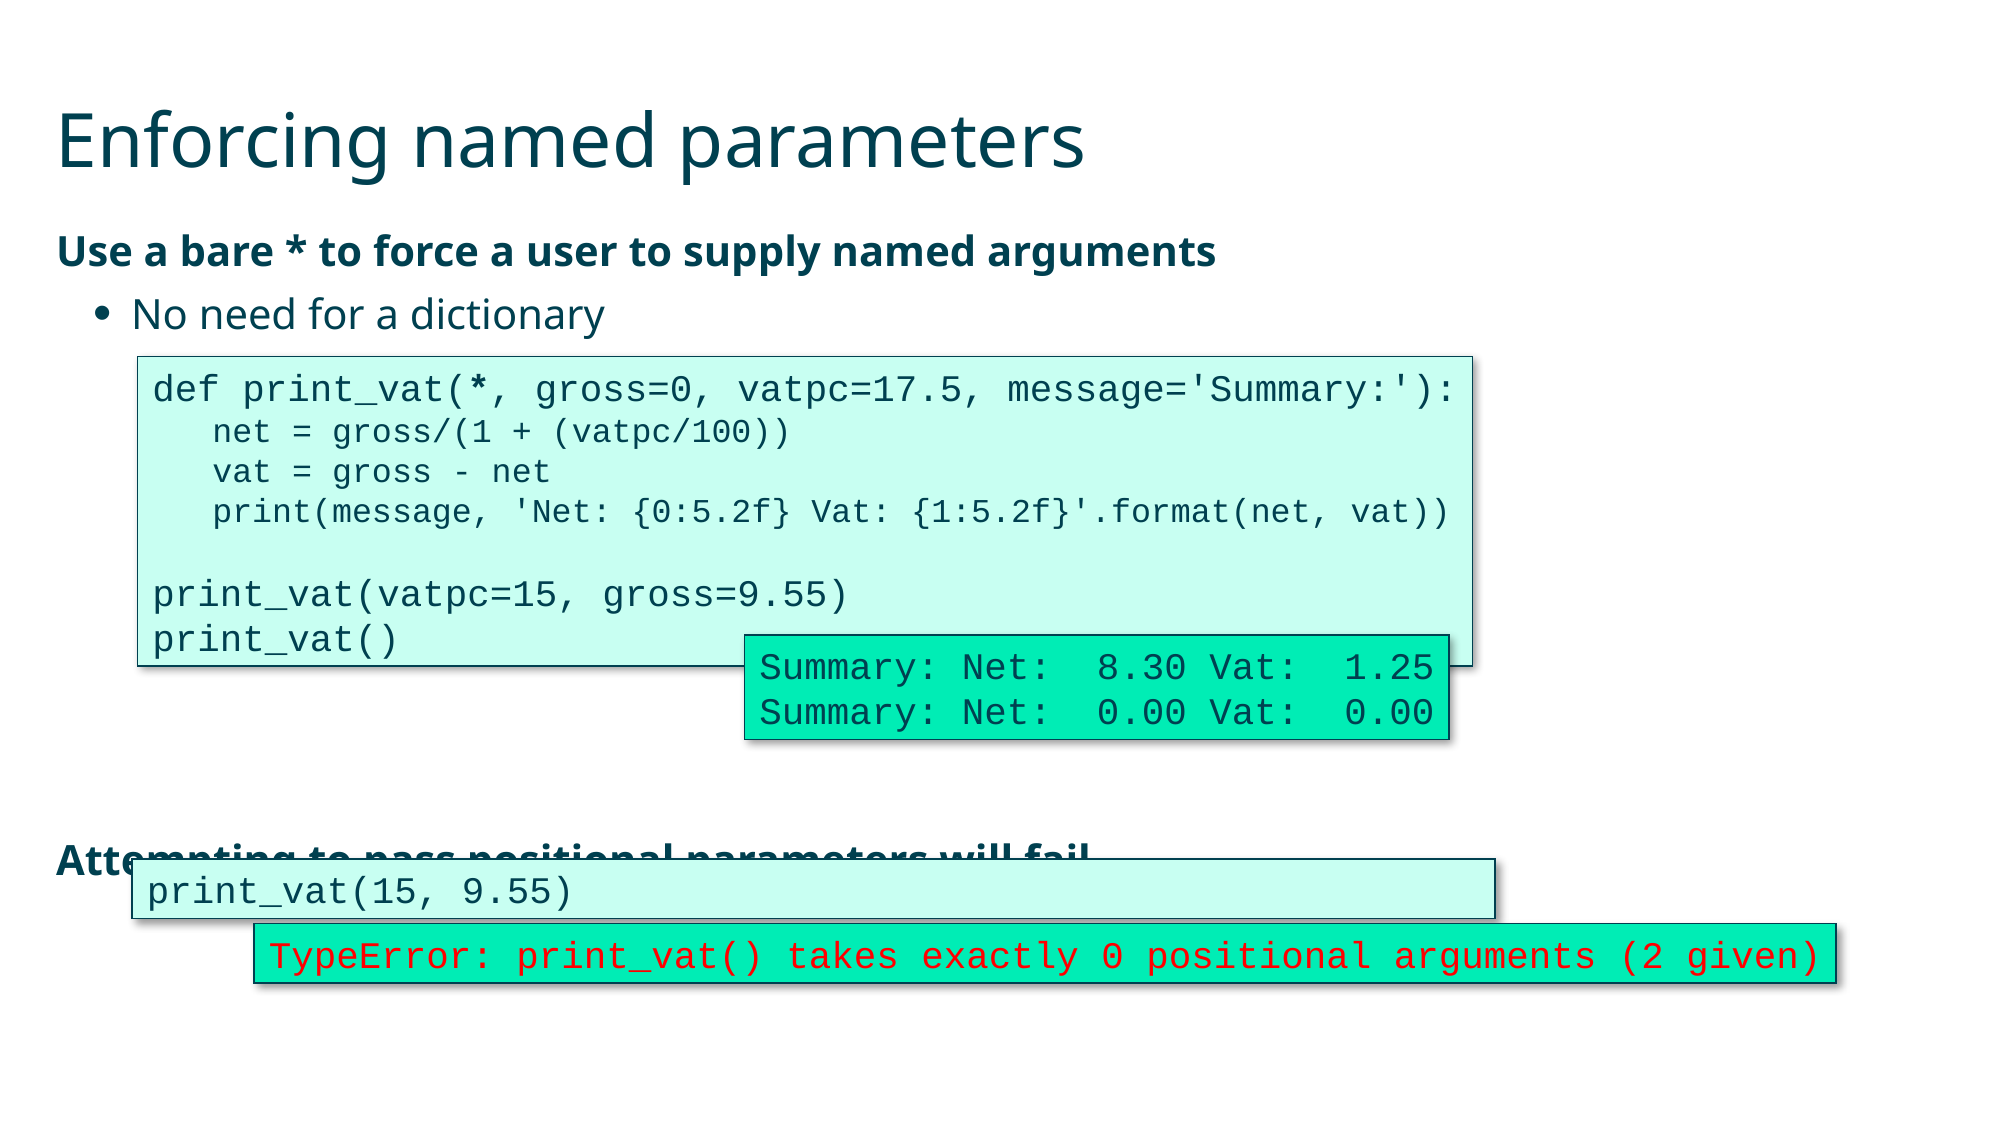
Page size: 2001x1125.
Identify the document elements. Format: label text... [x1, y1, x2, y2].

text_box Summary: Net: 8.30 Vat: 1.25 Summary: Net: 0.00 Vat: 0.00 [744, 634, 1450, 740]
list Use a bare * to force a user to supply named arguments No need for a dictionary Attempting to pass positional parameters will fail [55, 224, 1946, 1038]
text_box TypeError: print_vat() takes exactly 0 positional arguments (2 given) [253, 923, 1837, 984]
title Enforcing named parameters [55, 92, 1946, 224]
text_box def print_vat(*, gross=0, vatpc=17.5, message='Summary:'): net = gross/(1 + (vatpc/100)) vat = gross - net print(message, 'Net: {0:5.2f} Vat: {1:5.2f}'.format(net, vat)) print_vat(vatpc=15, gross=9.55) print_vat() [137, 356, 1473, 666]
text_box print_vat(15, 9.55) [132, 858, 1496, 919]
